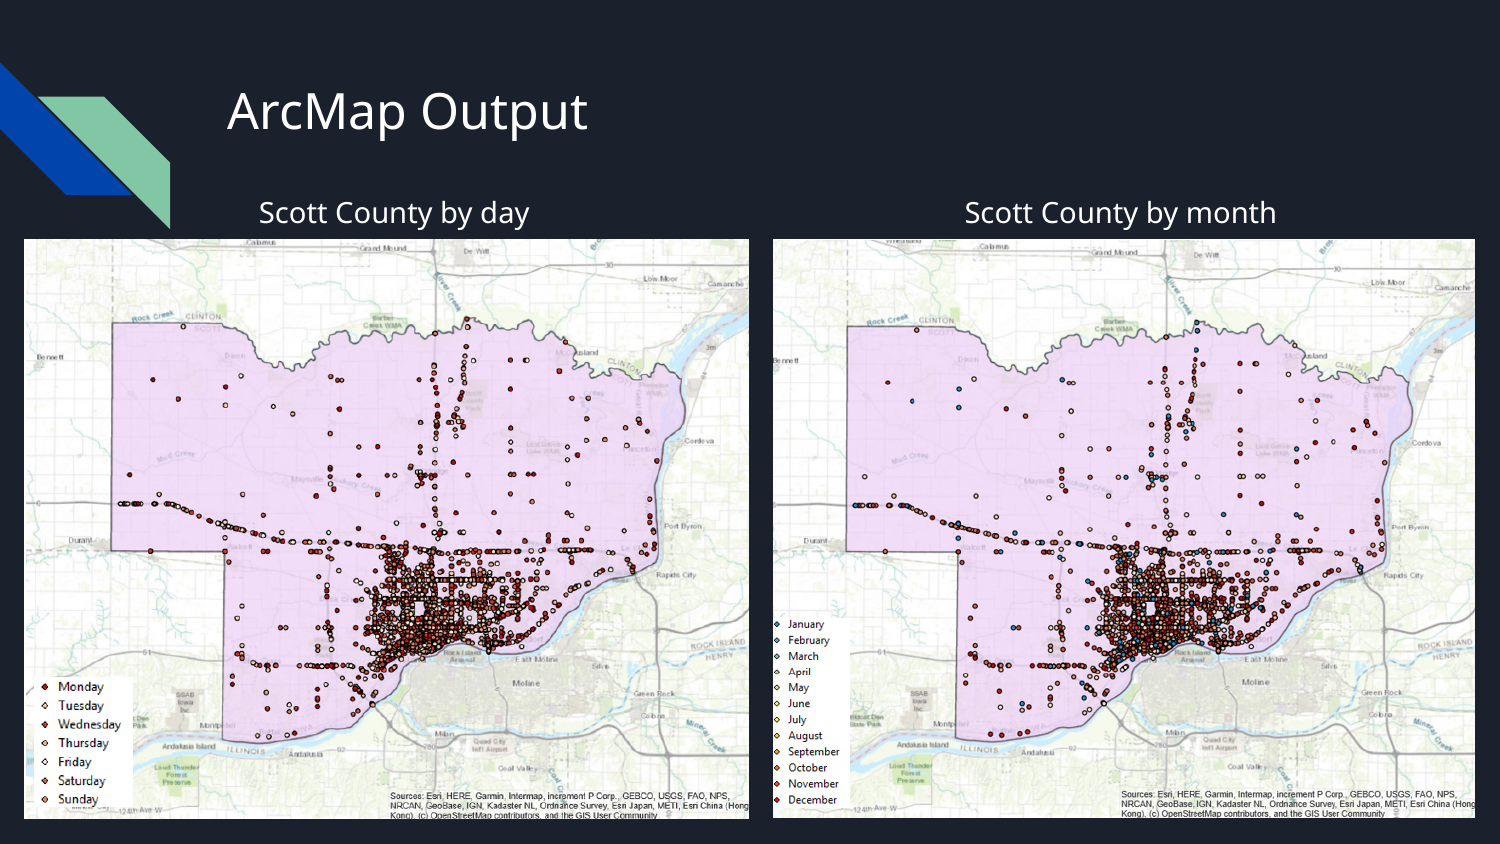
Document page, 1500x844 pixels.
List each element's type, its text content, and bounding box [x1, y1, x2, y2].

picture [24, 239, 749, 819]
picture [773, 239, 1476, 819]
title ArcMap Output [212, 64, 1368, 215]
text_box Scott County by month [949, 178, 1299, 222]
text_box Scott County by day [243, 178, 593, 222]
